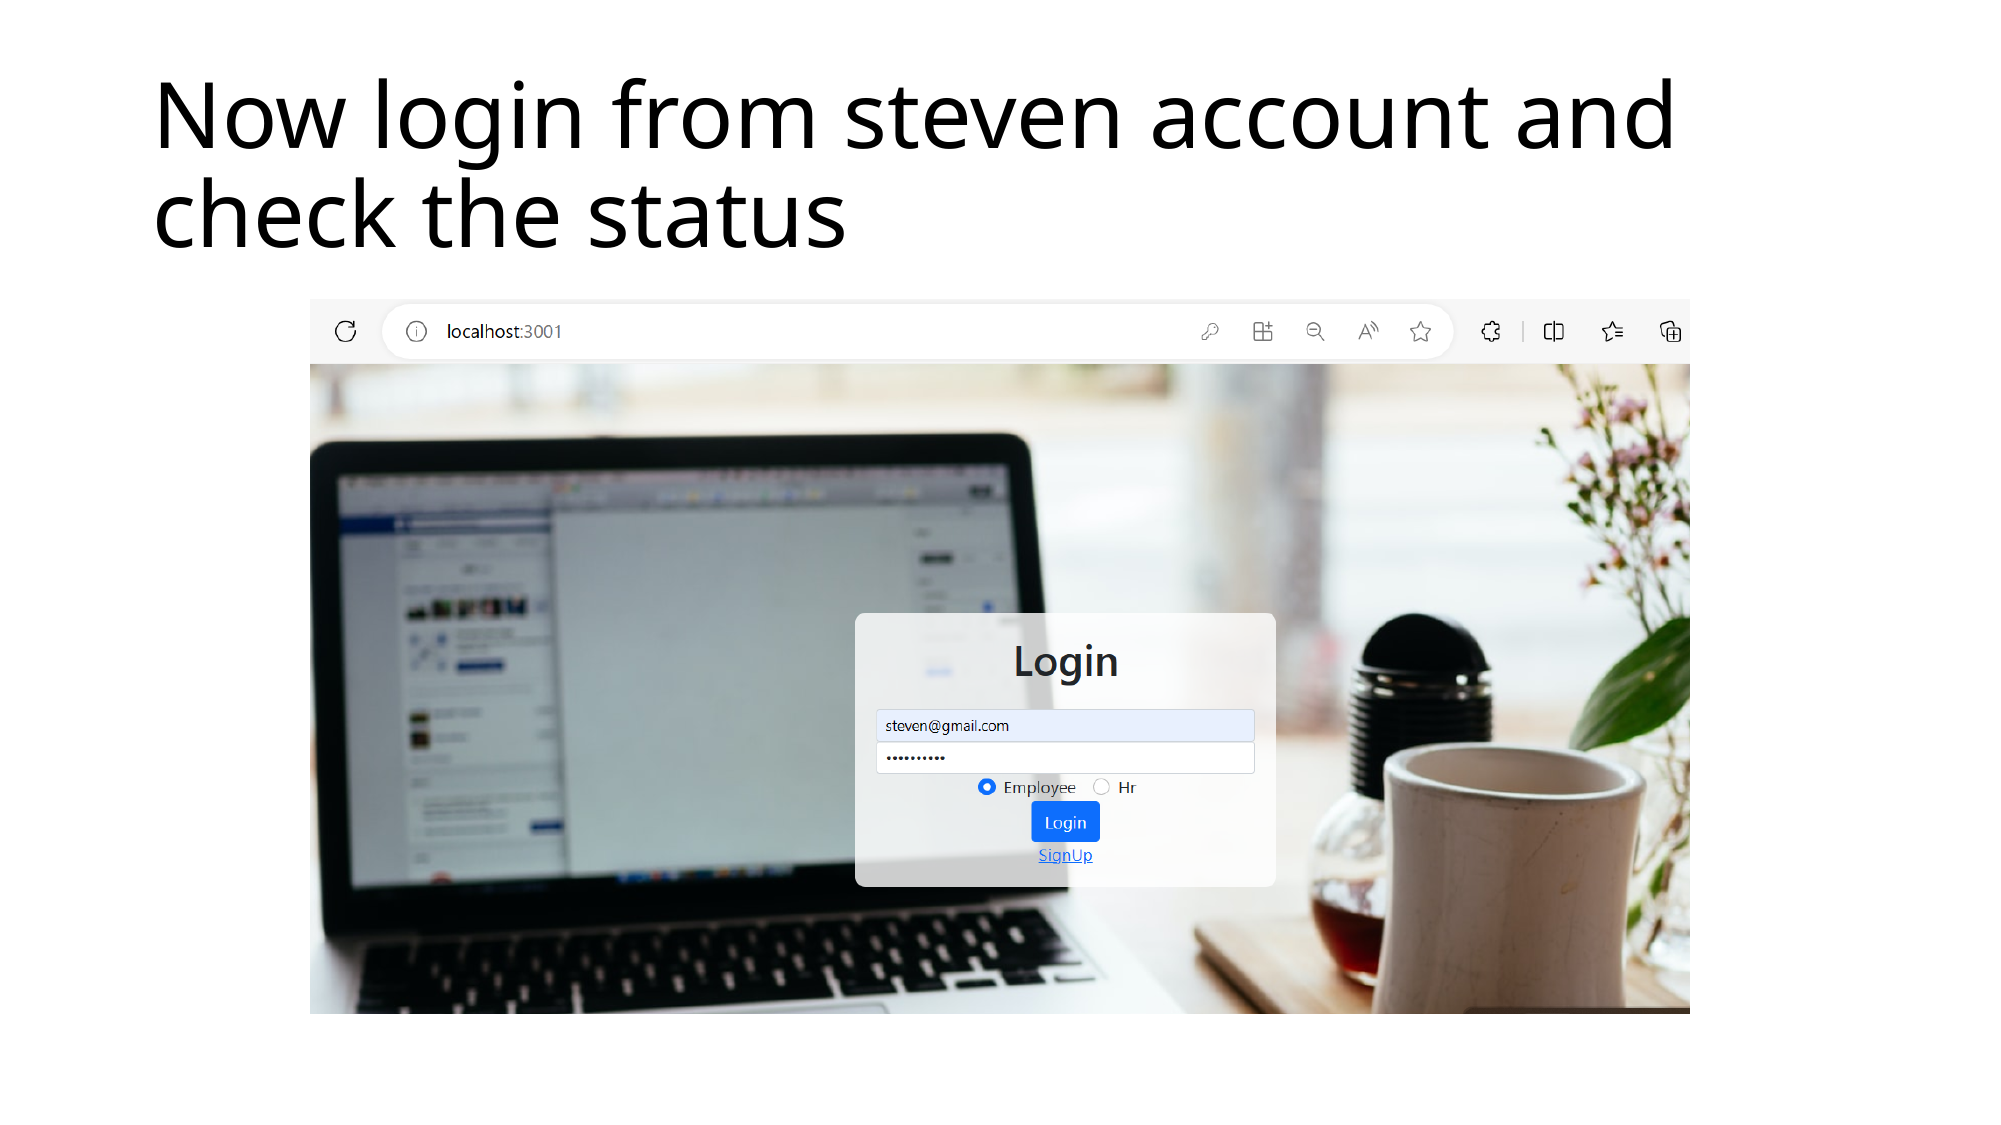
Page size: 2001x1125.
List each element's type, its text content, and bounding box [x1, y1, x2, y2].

title Now login from steven account and check the status [137, 59, 1863, 278]
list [310, 299, 1690, 1014]
